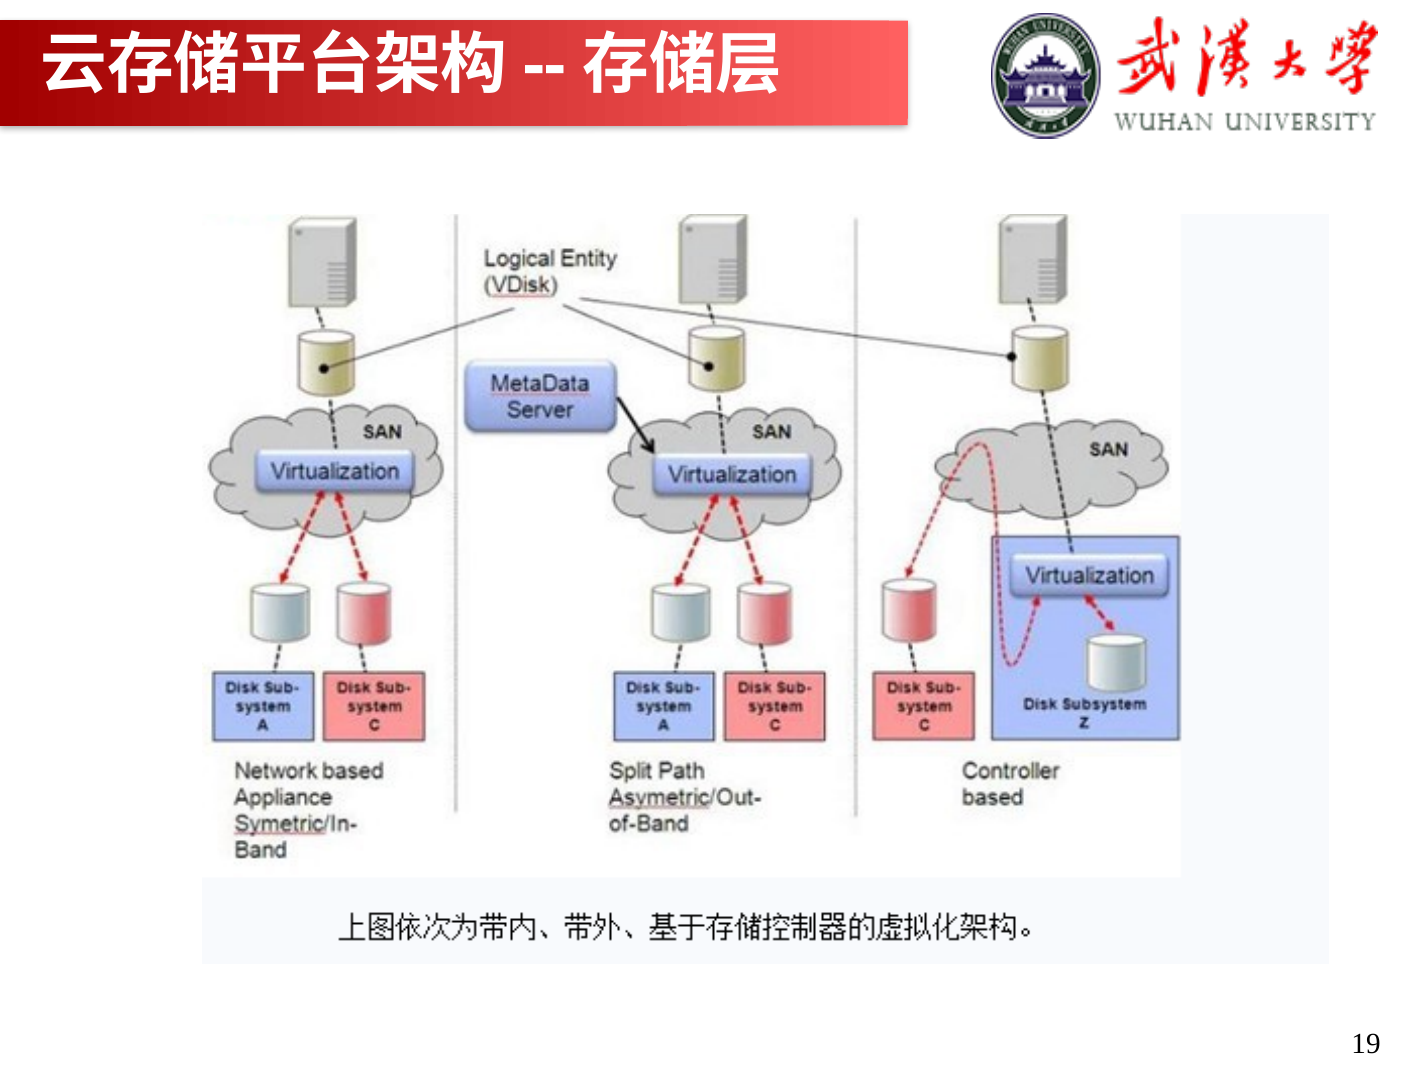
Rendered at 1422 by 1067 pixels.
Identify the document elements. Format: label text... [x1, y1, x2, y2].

title 云存储平台架构--存储层 [25, 13, 900, 137]
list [202, 213, 1329, 964]
picture [991, 13, 1378, 139]
